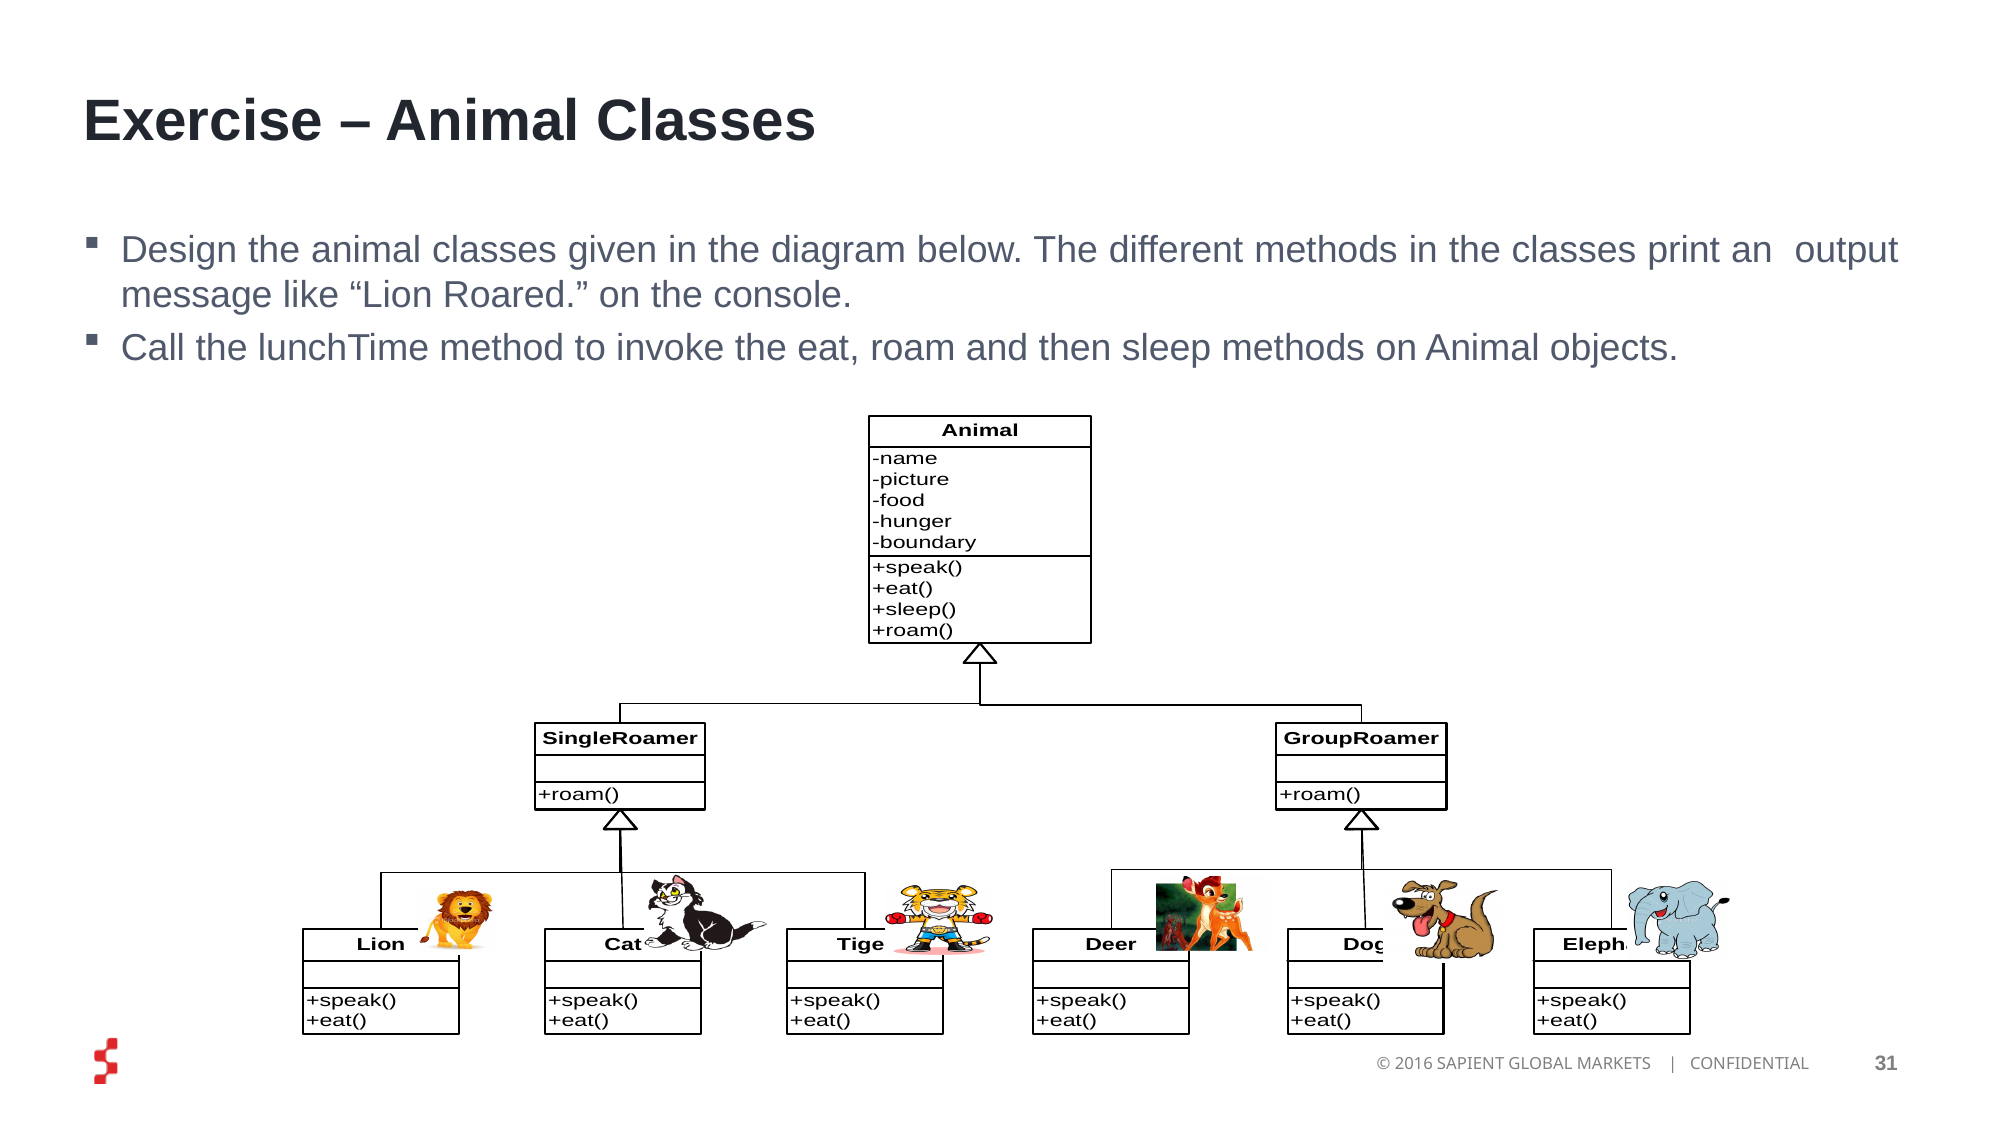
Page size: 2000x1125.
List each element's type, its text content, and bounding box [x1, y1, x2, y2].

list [298, 412, 1735, 1038]
list Design the animal classes given in the diagram below. The different methods in the classes print an output message like “Lion Roared.” on the console. Call the lunchTime method to invoke the eat, roam and then sleep methods on Animal objects. [83, 174, 1900, 927]
title Exercise – Animal Classes [83, 75, 1935, 158]
